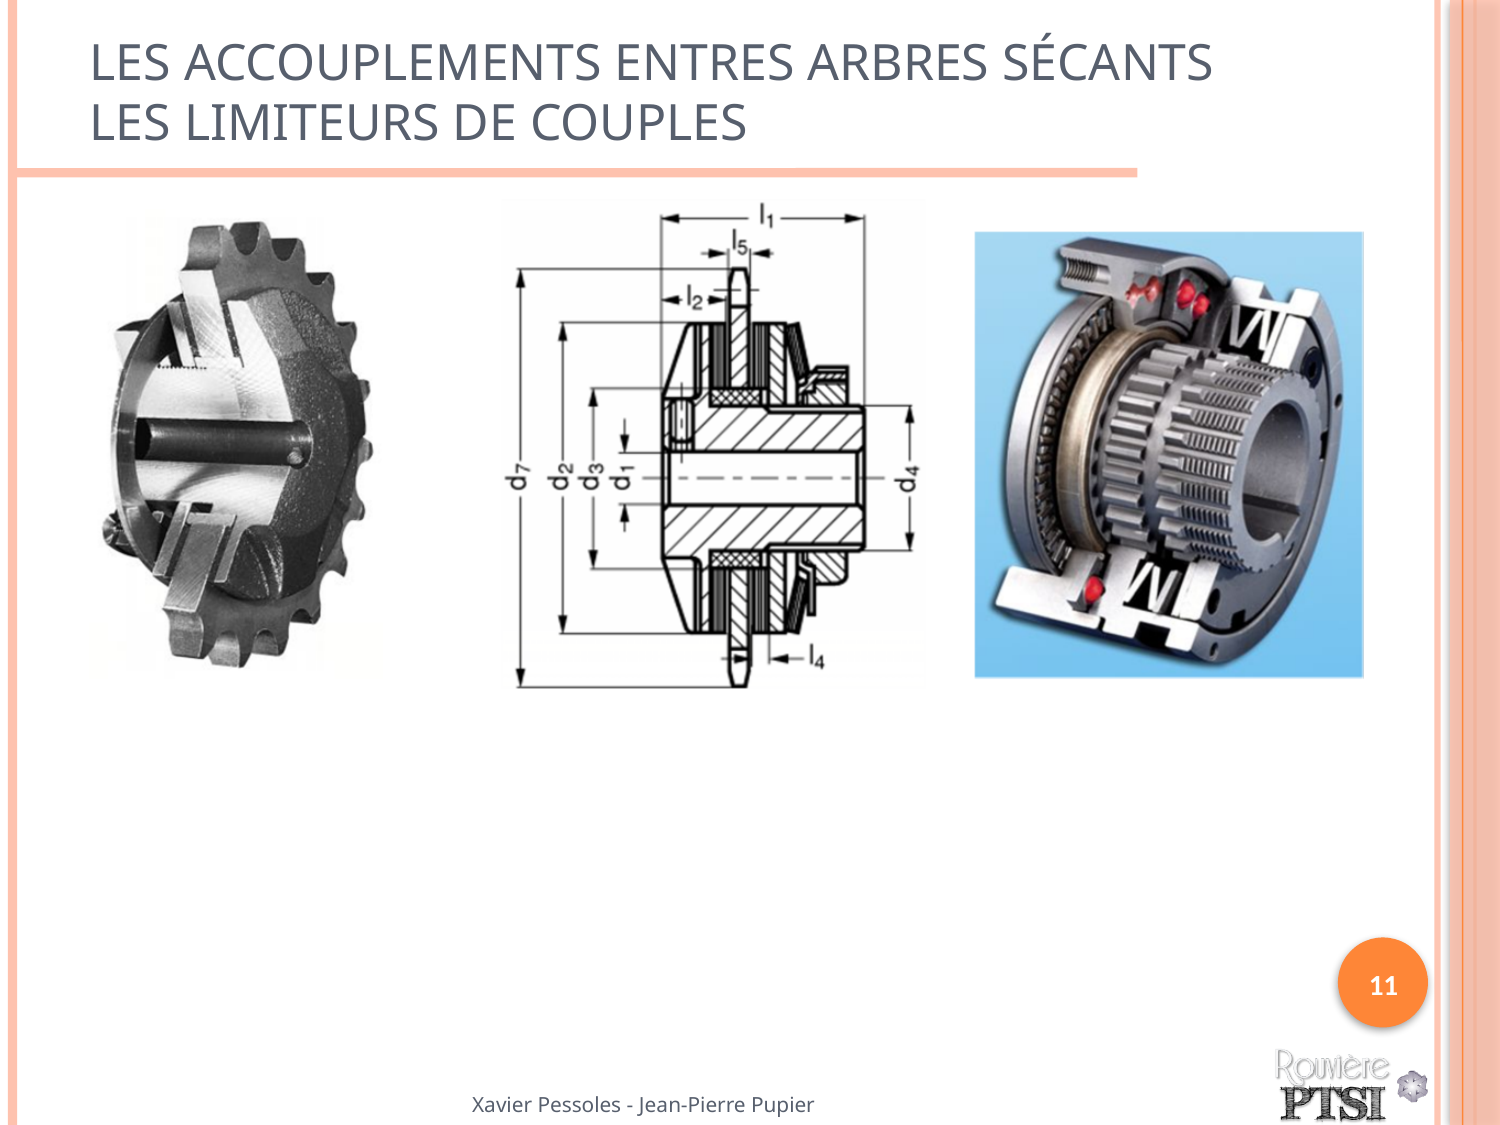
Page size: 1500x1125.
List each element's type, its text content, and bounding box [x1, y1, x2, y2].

footer Xavier Pessoles - Jean-Pierre Pupier [12, 1086, 1275, 1125]
picture [501, 198, 927, 689]
slide_number 11 [1333, 940, 1434, 1027]
picture [1274, 1048, 1428, 1125]
title Les accouplements entres arbres sécants Les limiteurs de couples [75, 19, 1300, 161]
picture [973, 231, 1365, 680]
picture [87, 207, 385, 680]
